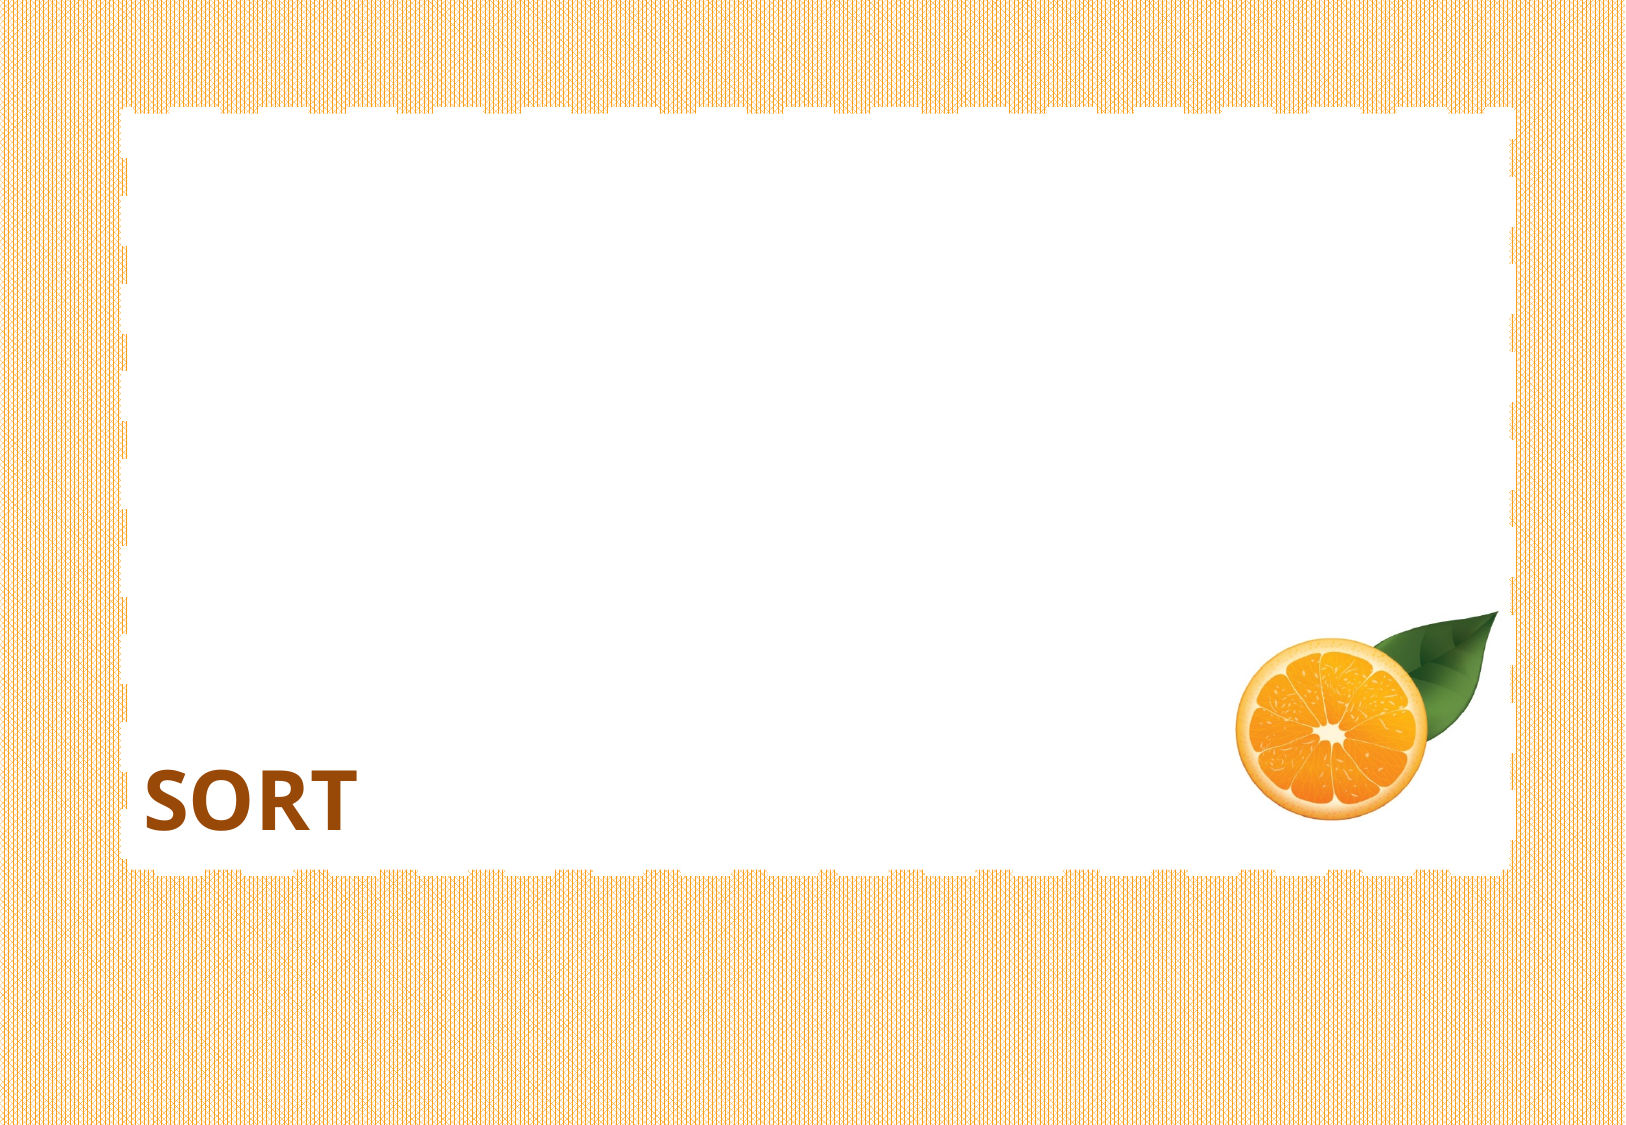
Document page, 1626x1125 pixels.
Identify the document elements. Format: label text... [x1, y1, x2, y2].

picture [1221, 580, 1510, 739]
title Sort [128, 739, 1510, 964]
